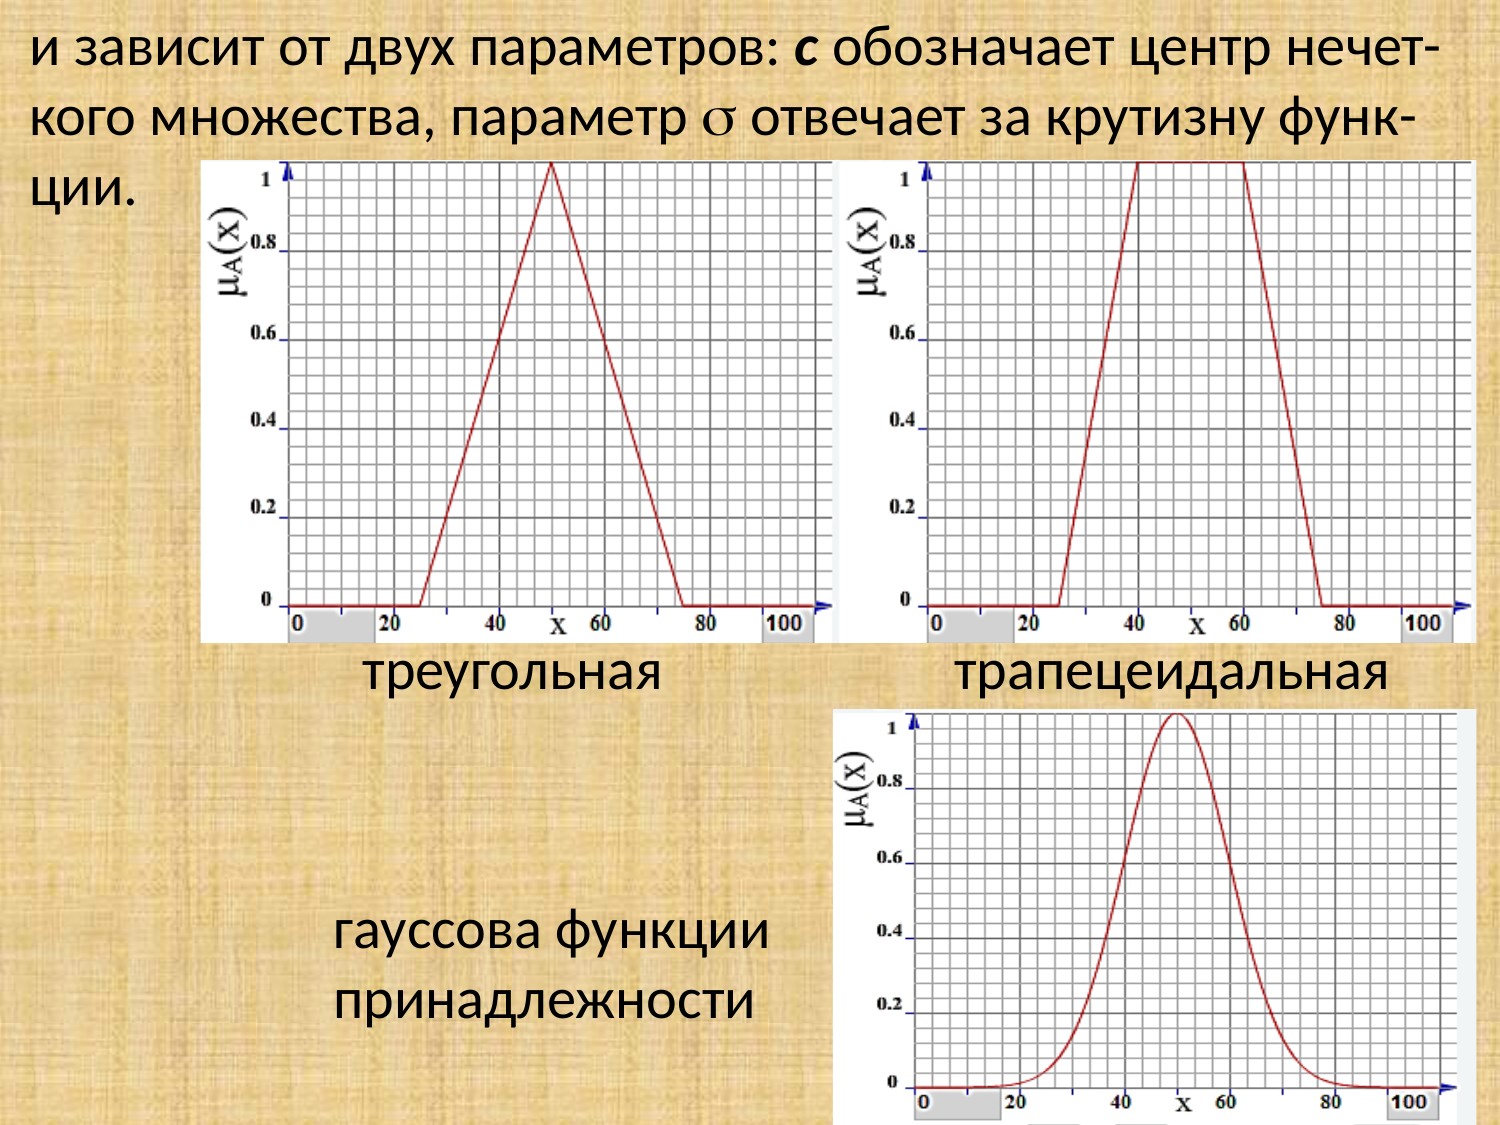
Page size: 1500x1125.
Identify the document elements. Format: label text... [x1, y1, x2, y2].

text_box и зависит от двух параметров: c обозначает центр нечет-кого множества, параметр  отвечает за крутизну функ-ции. [14, 0, 1500, 225]
picture [0, 0, 1500, 1125]
text_box треугольная трапецеидальная [215, 624, 1500, 709]
text_box гауссова функции принадлежности [318, 882, 805, 1038]
